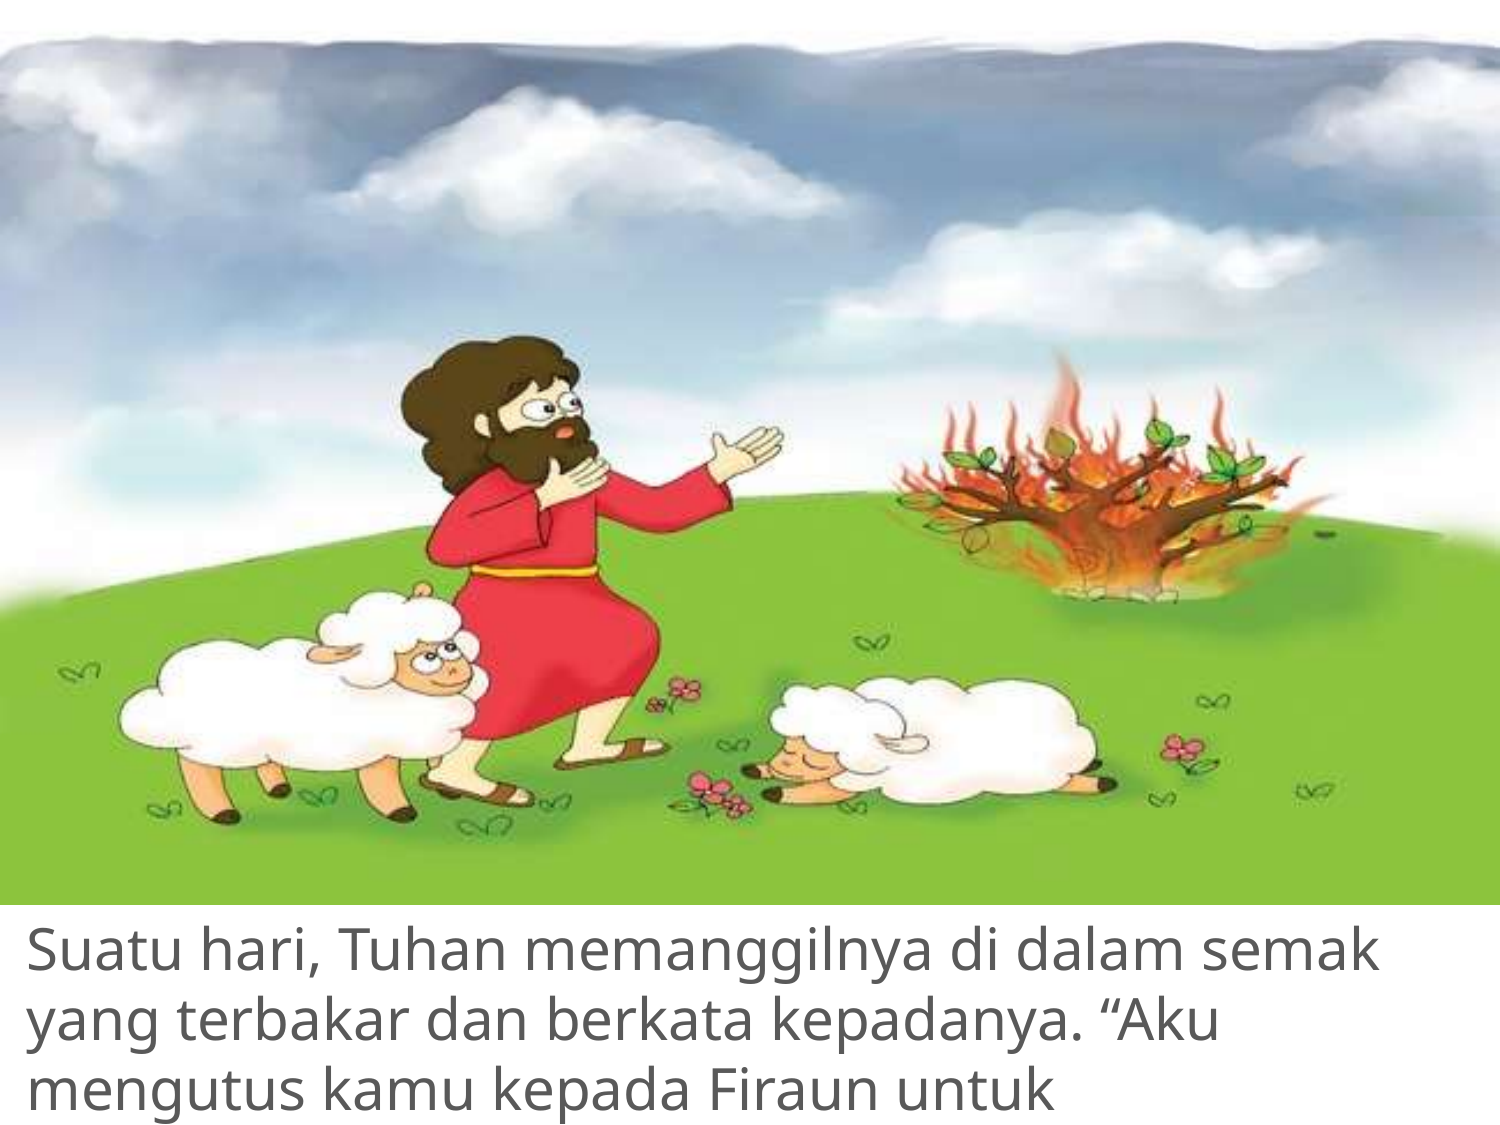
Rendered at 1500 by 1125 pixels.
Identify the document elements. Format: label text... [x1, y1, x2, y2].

text_box Suatu hari, Tuhan memanggilnya di dalam semak yang terbakar dan berkata kepadanya. “Aku mengutus kamu kepada Firaun untuk menyelamatkan umat-Ku, orang Israel dari Mesir.” [11, 914, 1498, 1125]
picture [0, 0, 1500, 906]
